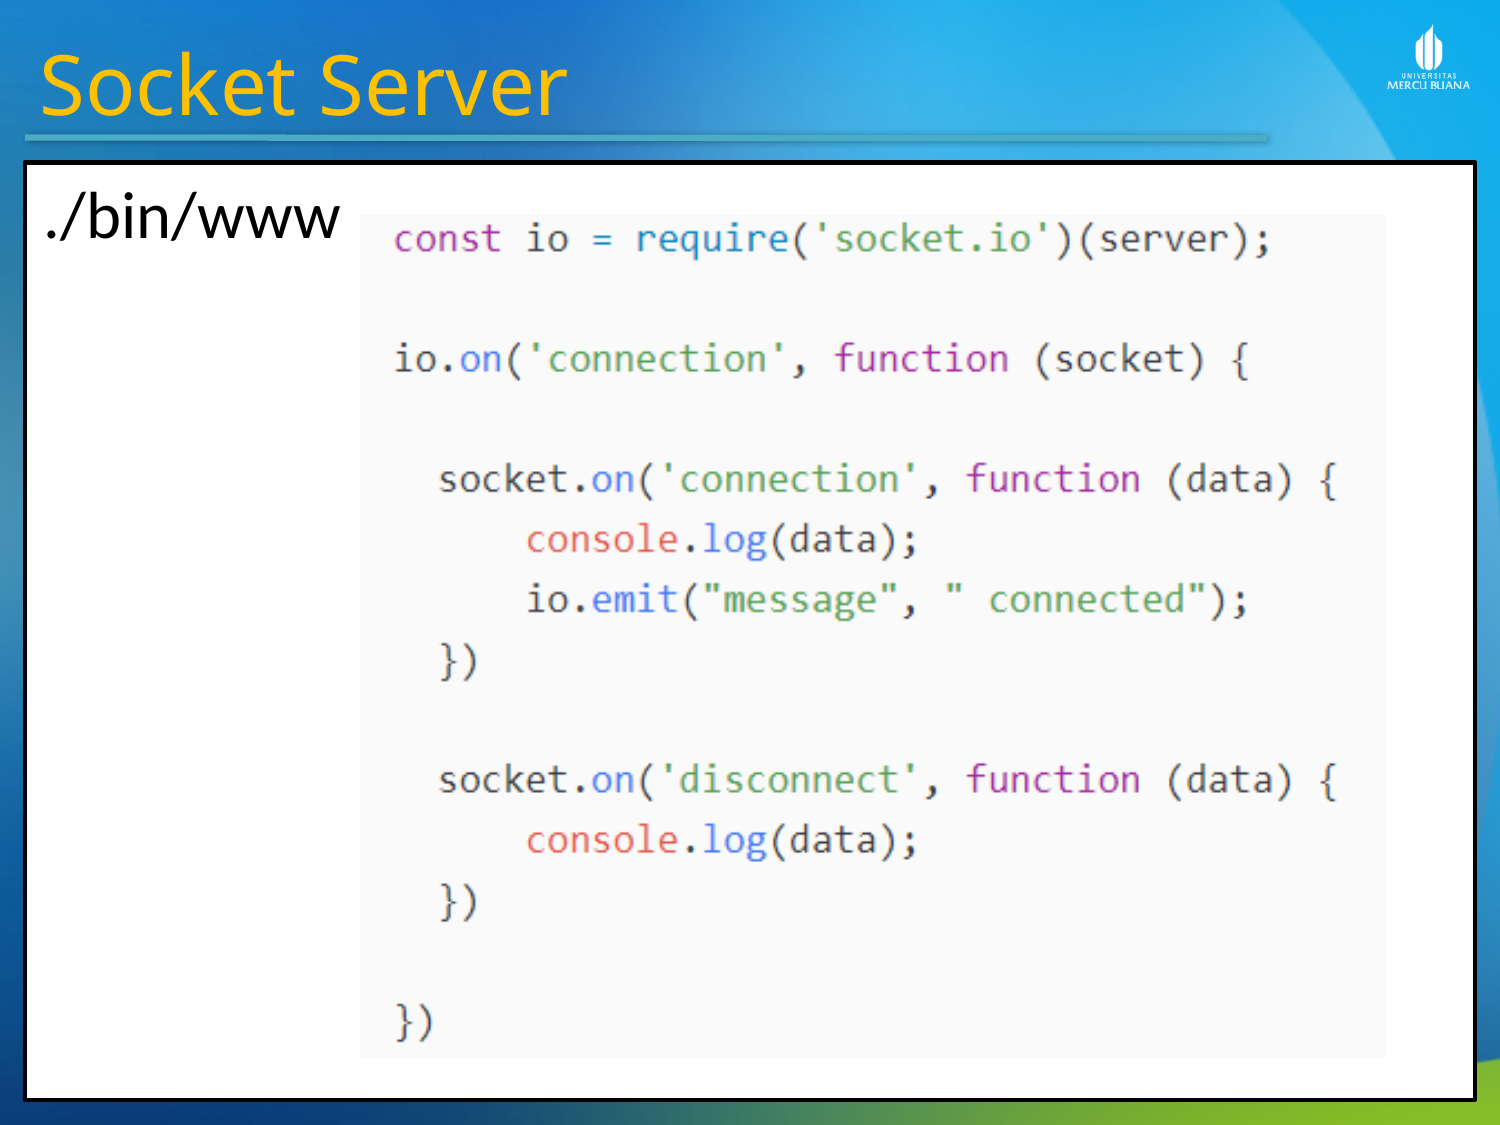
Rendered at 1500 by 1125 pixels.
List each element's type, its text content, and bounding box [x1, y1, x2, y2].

picture [0, 0, 1500, 1125]
text_box ./bin/www [29, 164, 357, 260]
text_box [23, 160, 1477, 1102]
list Socket Server [24, 24, 1213, 150]
